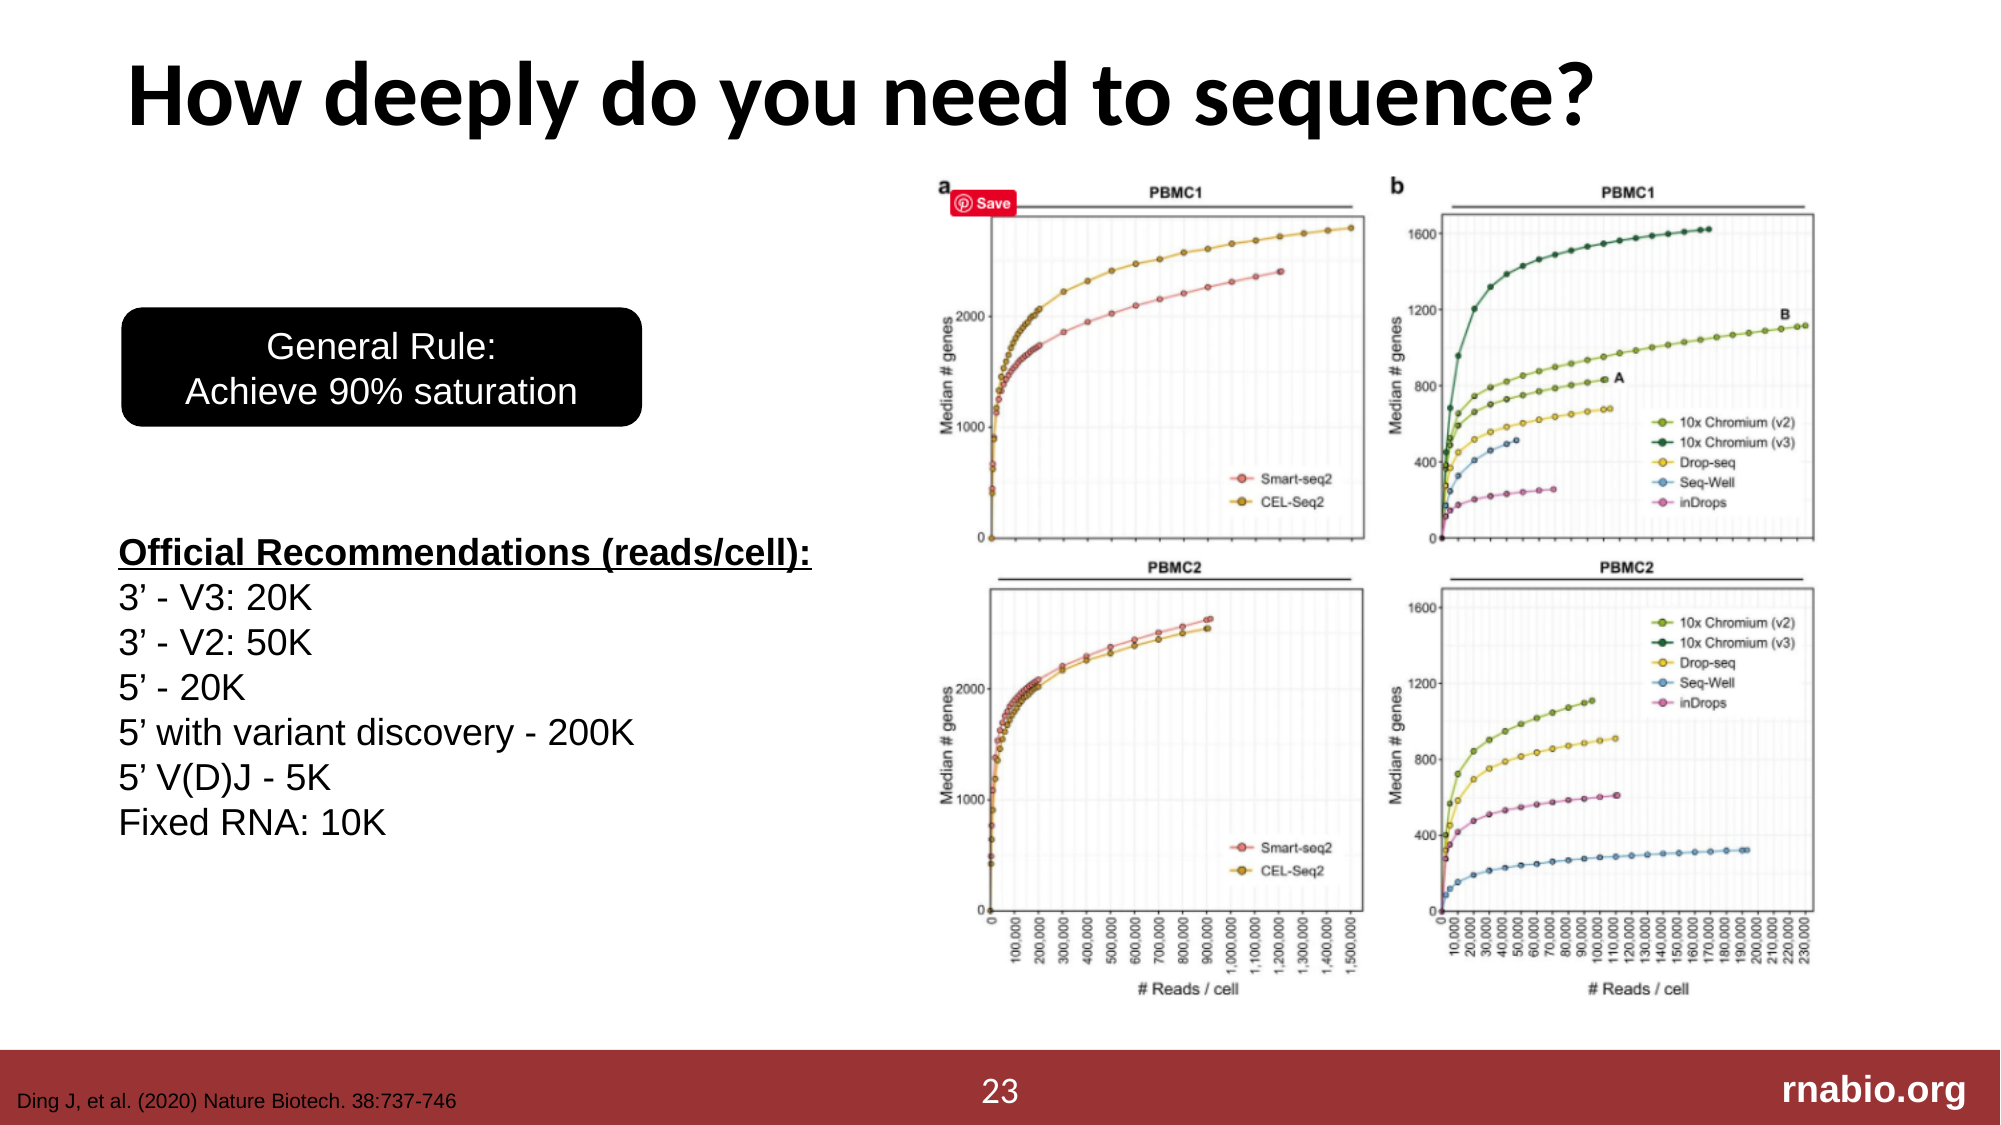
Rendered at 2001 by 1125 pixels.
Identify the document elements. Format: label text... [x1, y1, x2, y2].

text_box Official Recommendations (reads/cell): 3’ - V3: 20K 3’ - V2: 50K 5’ - 20K 5’ with variant discovery - 200K 5’ V(D)J - 5K Fixed RNA: 10K [103, 520, 869, 851]
text_box General Rule: Achieve 90% saturation [121, 307, 643, 427]
title How deeply do you need to sequence? [112, 30, 1823, 162]
picture [917, 162, 1863, 1016]
text_box Ding J, et al. (2020) Nature Biotech. 38:737-746 [2, 1079, 472, 1120]
